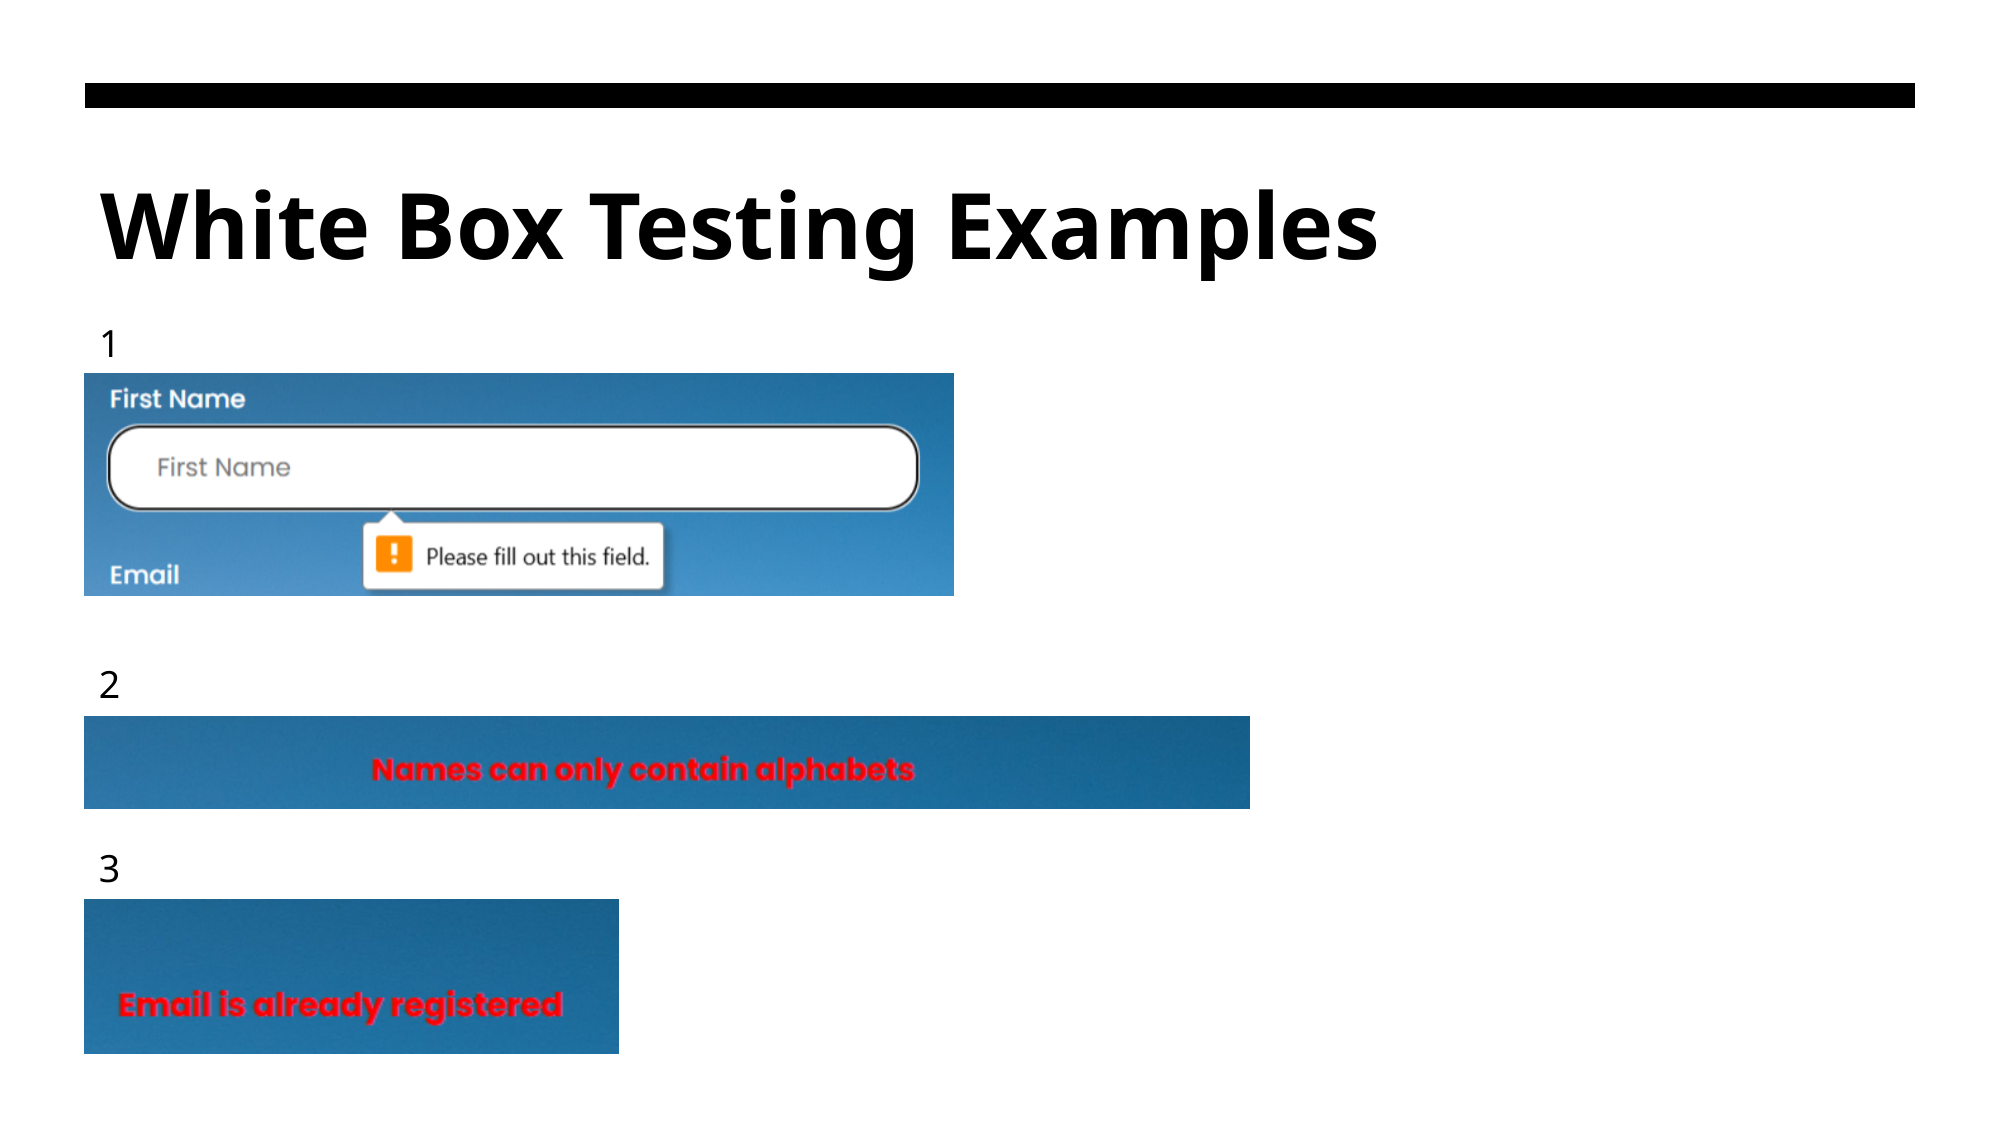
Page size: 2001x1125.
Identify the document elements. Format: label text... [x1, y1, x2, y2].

text_box 2 [84, 653, 136, 714]
title White Box Testing Examples [85, 160, 1916, 401]
text_box 1 [84, 312, 136, 372]
text_box 3 [84, 837, 136, 898]
picture [83, 372, 955, 596]
picture [83, 715, 1251, 809]
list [83, 898, 619, 1054]
